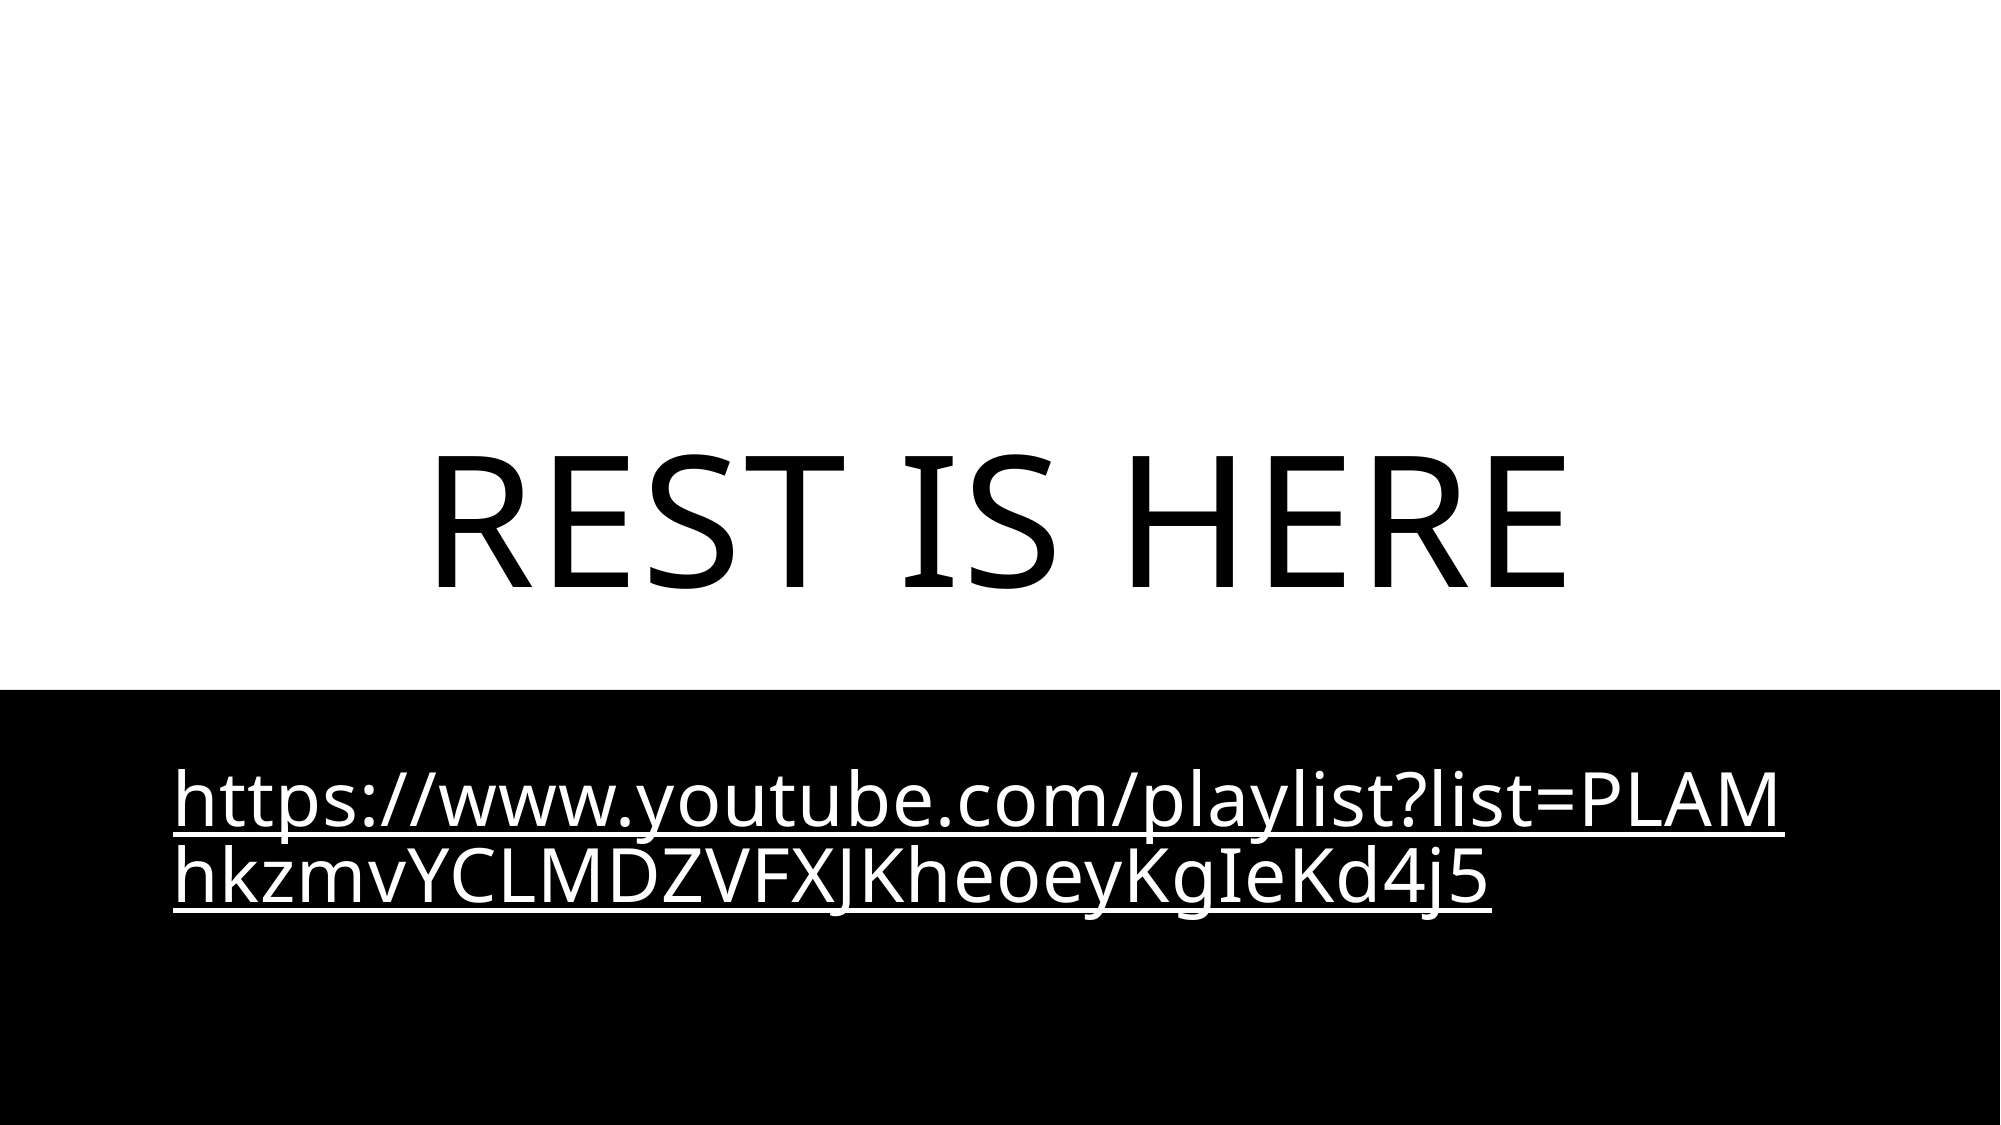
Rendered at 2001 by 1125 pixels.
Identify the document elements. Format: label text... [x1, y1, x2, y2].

title Rest is here [157, 104, 1842, 635]
subtitle https://www.youtube.com/playlist?list=PLAMhkzmvYCLMDZVFXJKheoeyKgIeKd4j5 [157, 742, 1842, 990]
